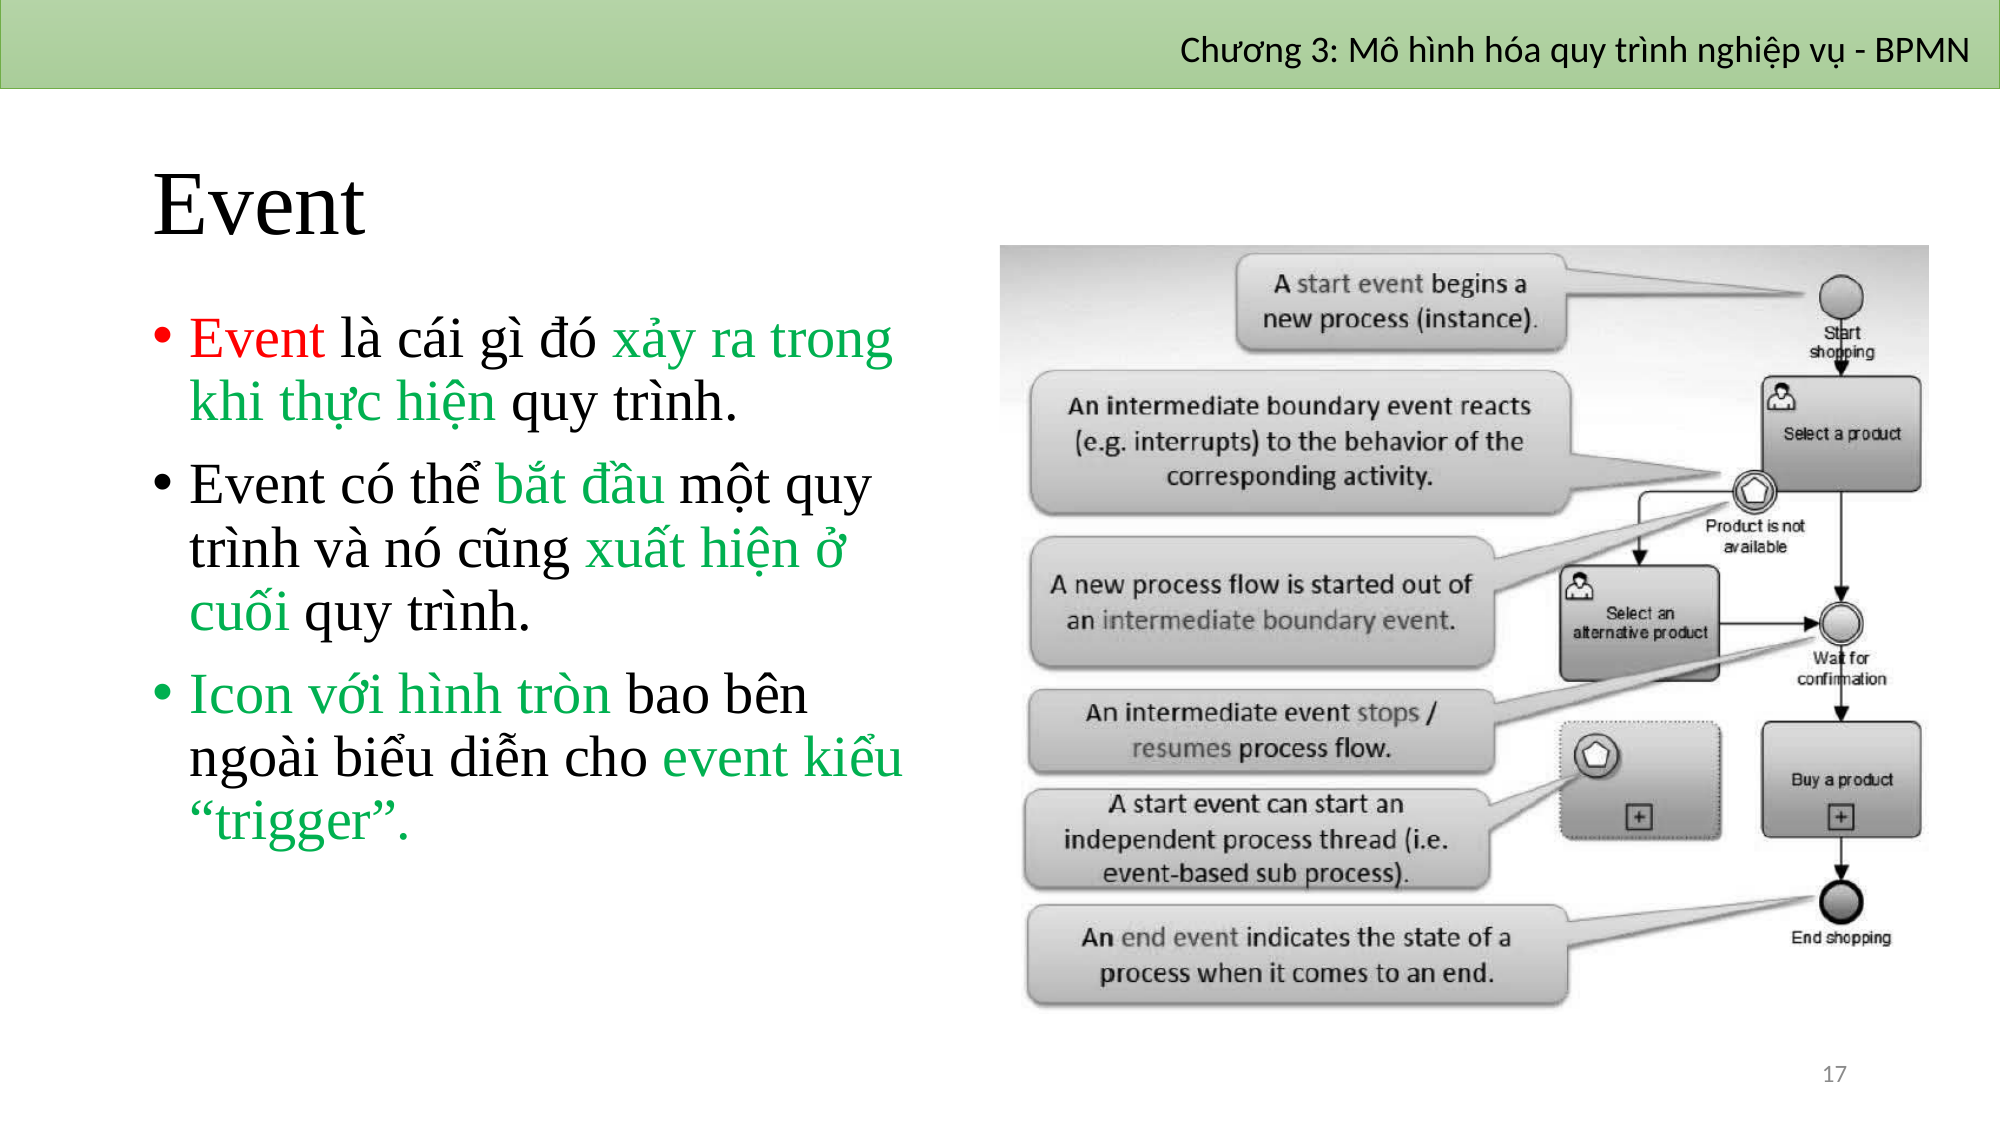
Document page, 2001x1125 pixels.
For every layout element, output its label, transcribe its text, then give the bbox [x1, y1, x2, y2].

title Event [137, 132, 1863, 278]
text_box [999, 245, 1929, 1014]
text_box Chương 3: Mô hình hóa quy trình nghiệp vụ - BPMN [770, 17, 1987, 78]
slide_number 17 [1412, 1042, 1863, 1103]
list Event là cái gì đó xảy ra trong khi thực hiện quy trình. Event có thể bắt đầu một quy trình và nó cũng xuất hiện ở cuối quy trình. Icon với hình tròn bao bên ngoài biểu diễn cho event kiểu “trigger”. [137, 299, 936, 1014]
